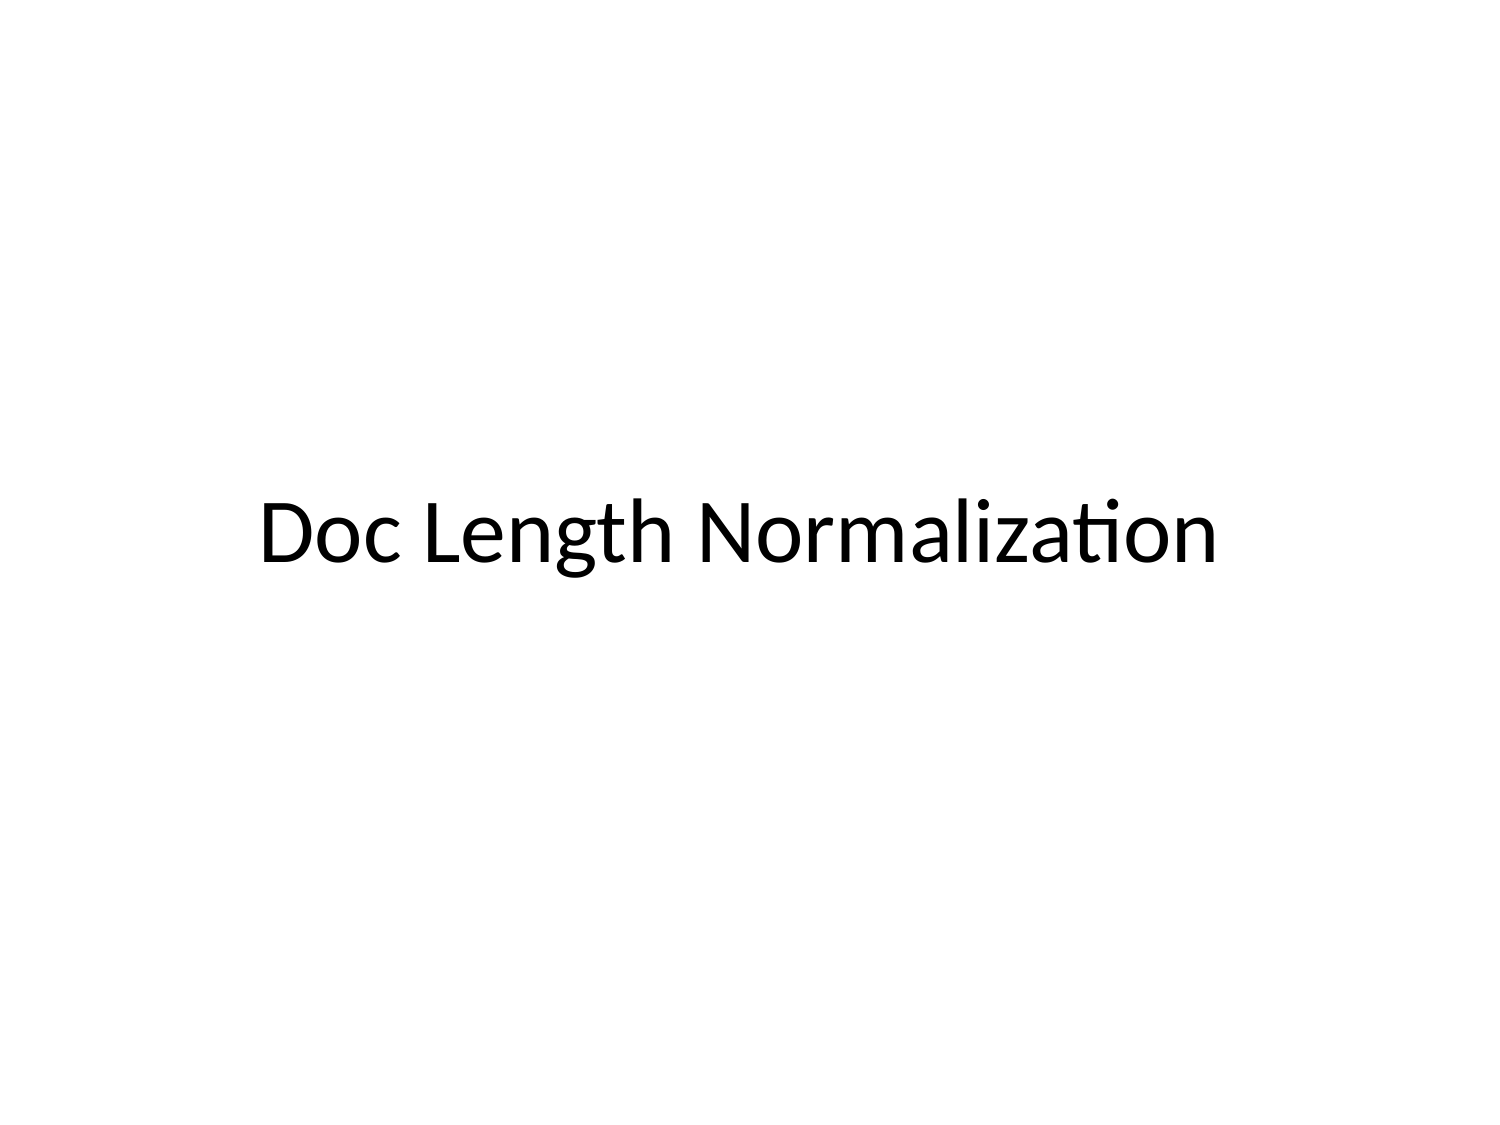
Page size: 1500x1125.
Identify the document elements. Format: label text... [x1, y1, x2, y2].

title Doc Length Normalization [64, 432, 1415, 621]
